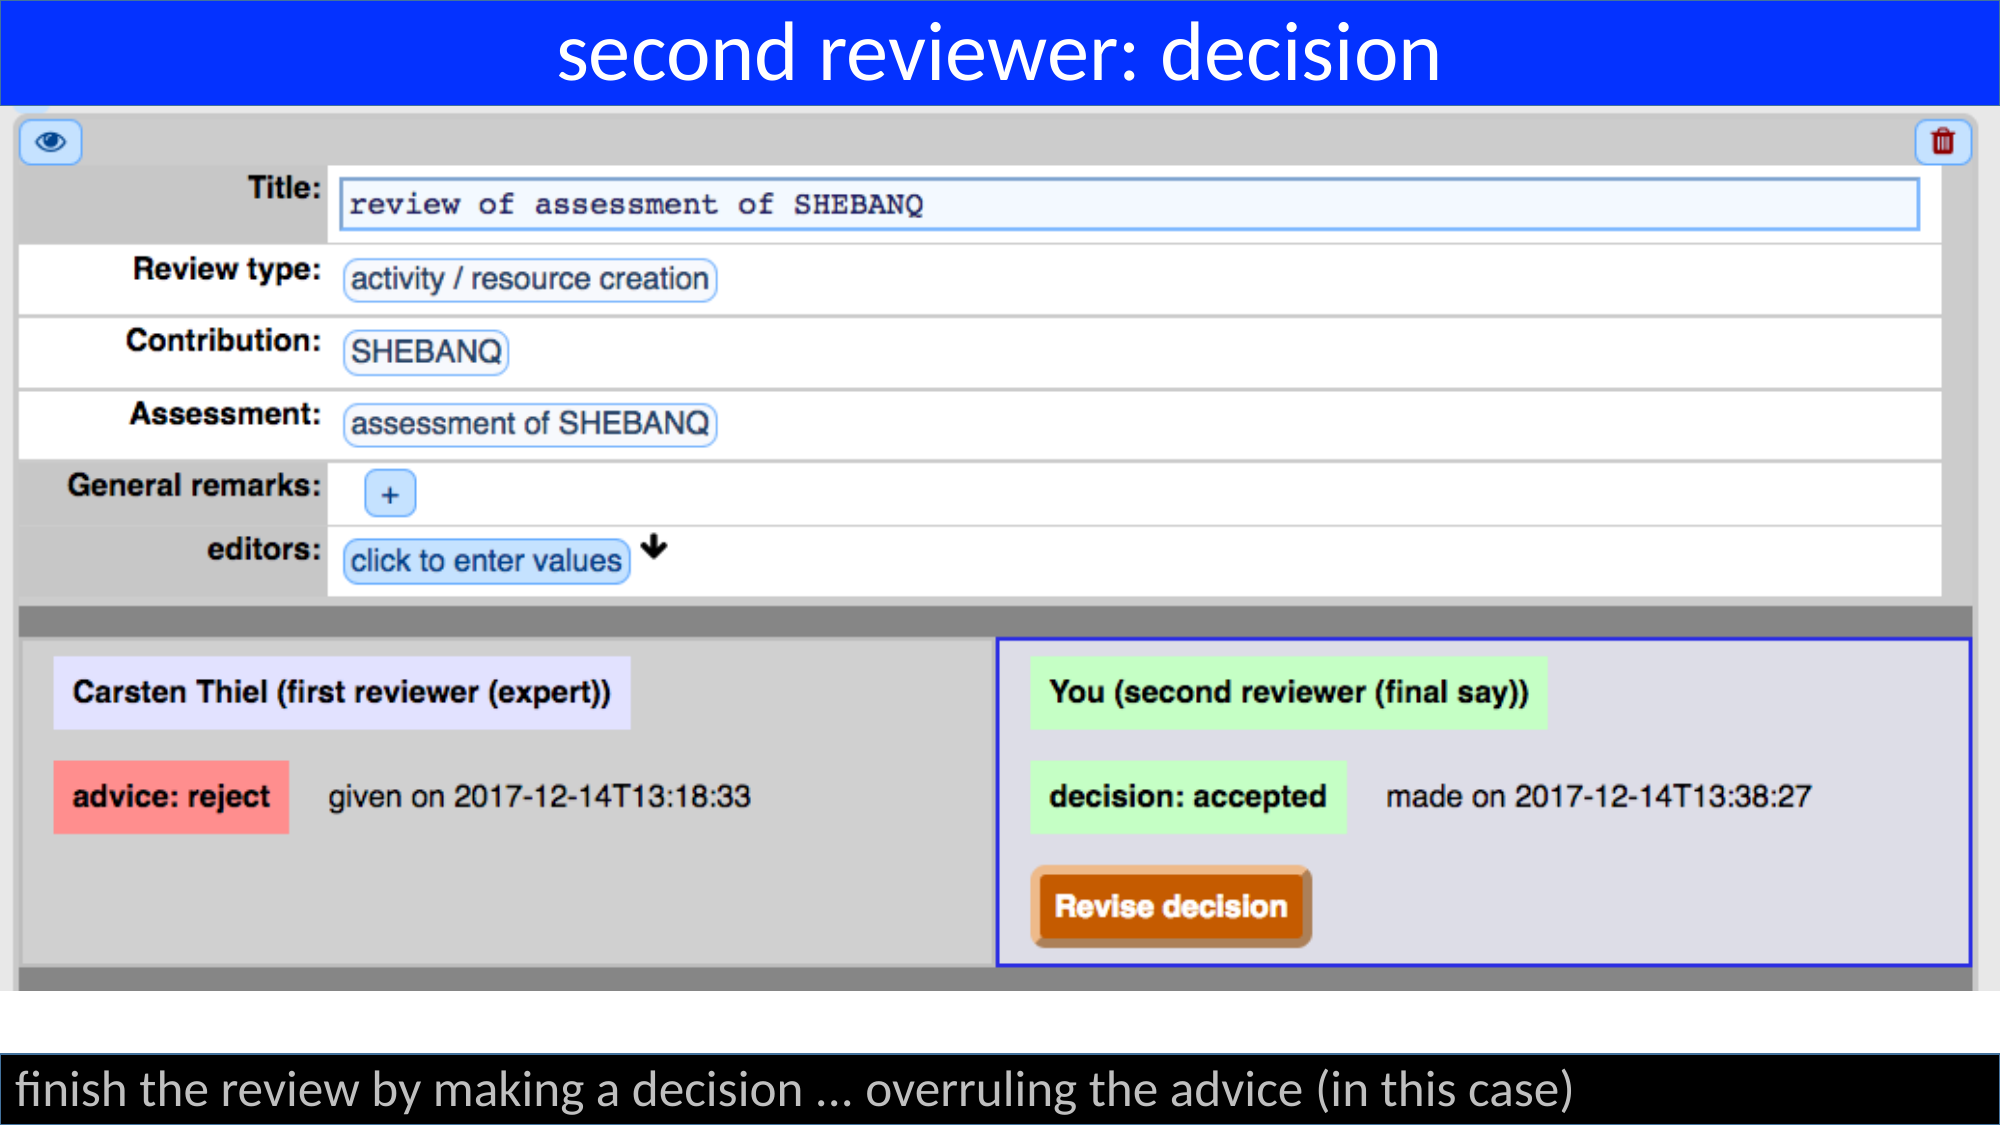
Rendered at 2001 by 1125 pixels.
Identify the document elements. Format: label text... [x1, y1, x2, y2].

text_box finish the review by making a decision ... overruling the advice (in this case) [0, 1053, 2000, 1125]
picture [0, 106, 2000, 991]
title second reviewer: decision [0, 0, 2000, 106]
